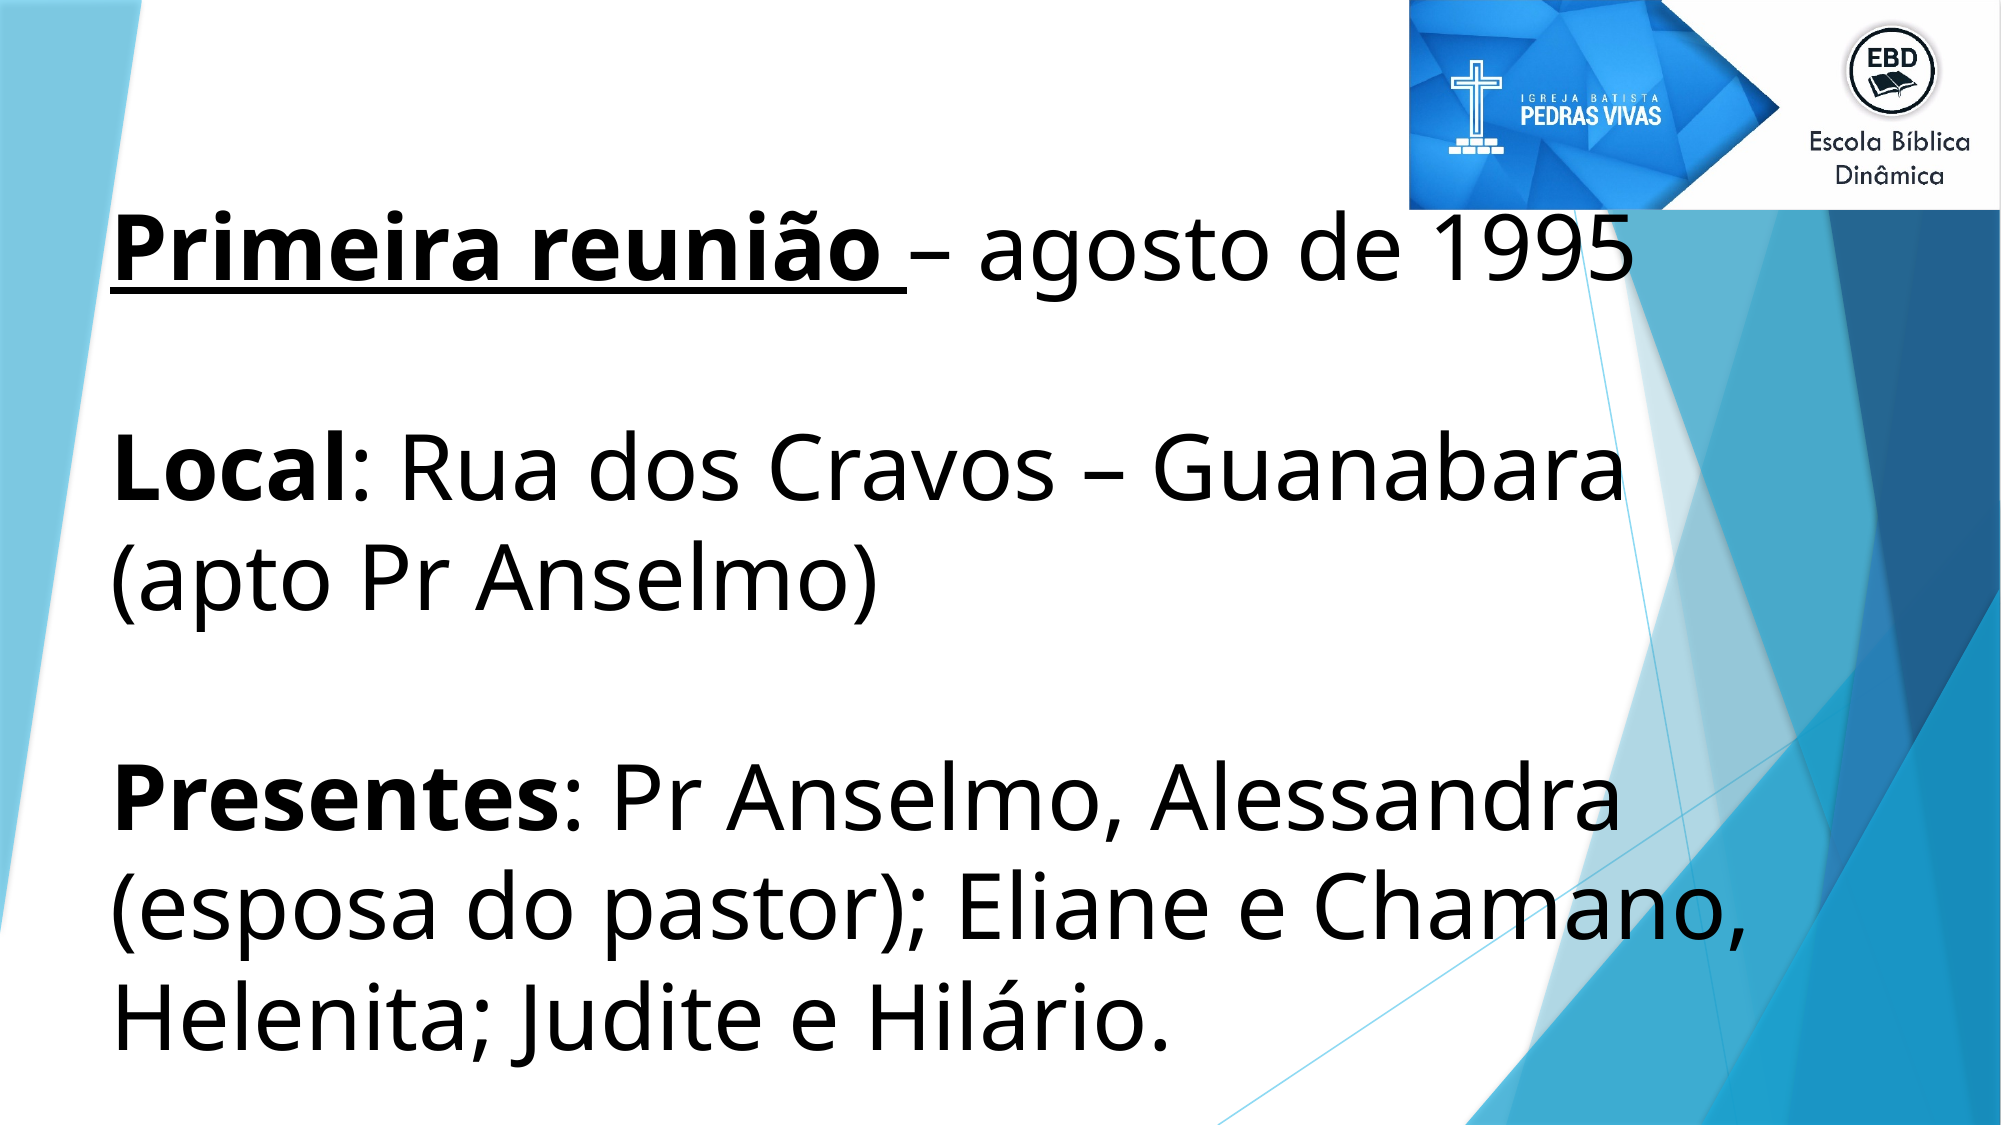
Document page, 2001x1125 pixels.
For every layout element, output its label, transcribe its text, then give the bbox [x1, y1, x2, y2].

text_box Primeira reunião – agosto de 1995 Local: Rua dos Cravos – Guanabara (apto Pr Anselmo) Presentes: Pr Anselmo, Alessandra (esposa do pastor); Eliane e Chamano, Helenita; Judite e Hilário. [95, 181, 1839, 1076]
picture [1409, 0, 2000, 210]
